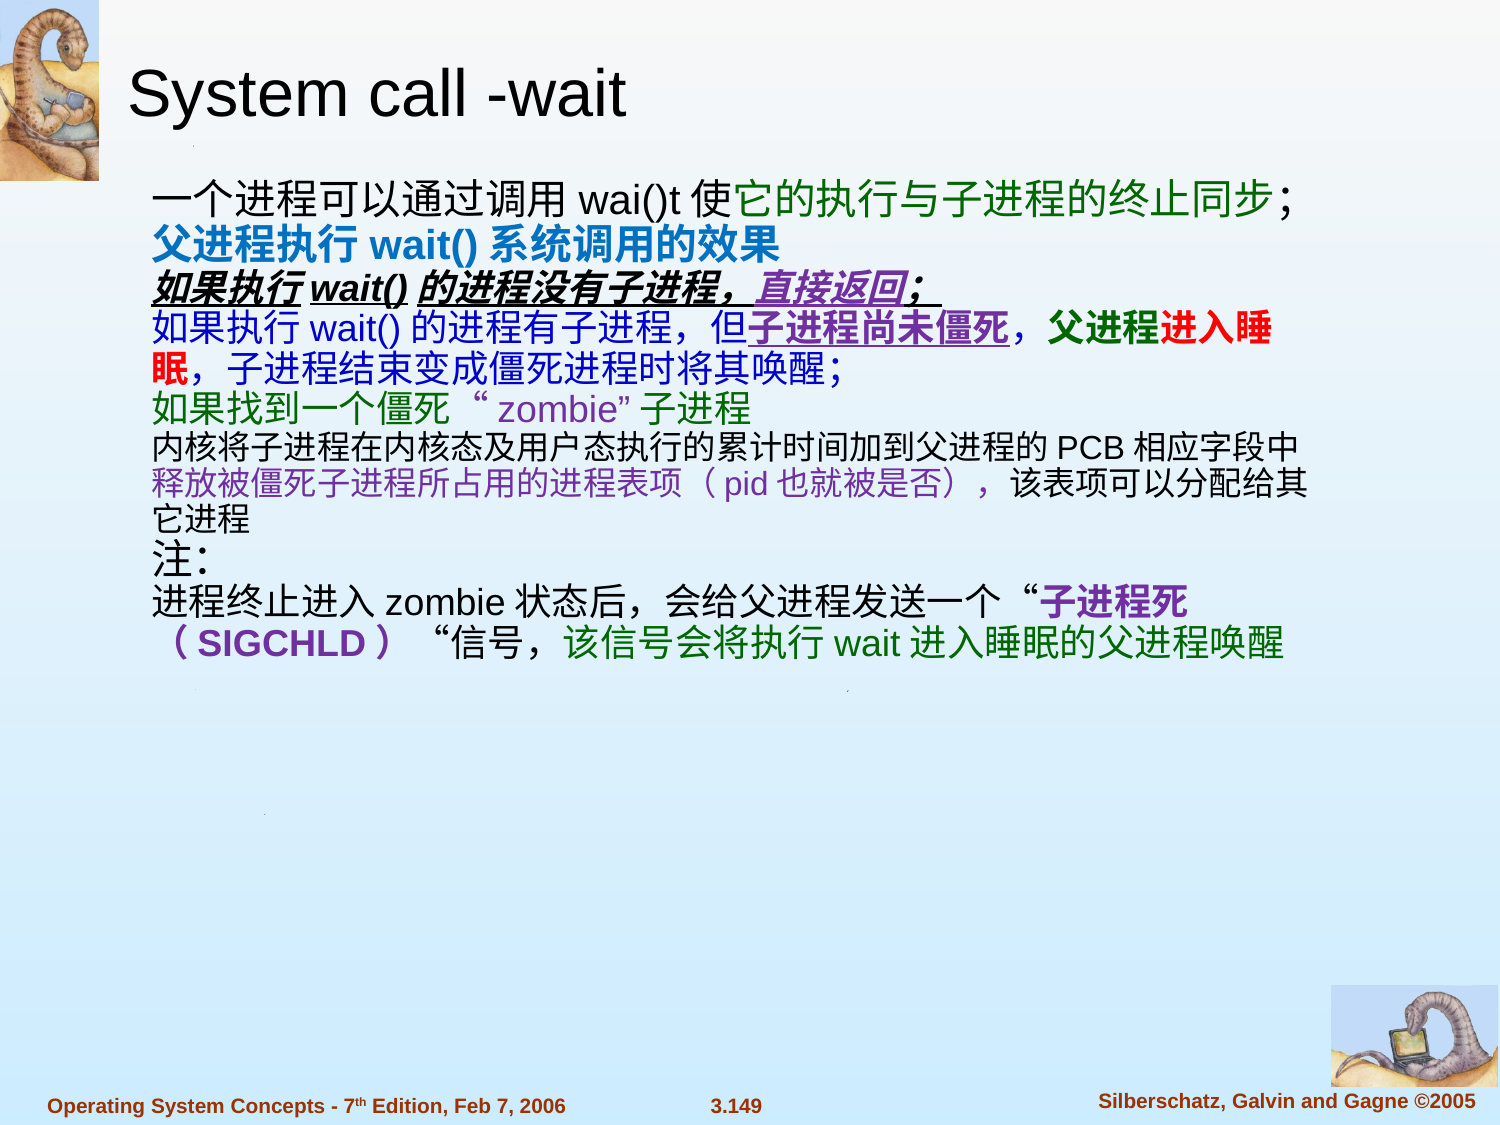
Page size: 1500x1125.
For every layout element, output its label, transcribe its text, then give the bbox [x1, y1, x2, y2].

picture [1331, 985, 1498, 1087]
title System call -wait [112, 37, 1438, 138]
list 一个进程可以通过调用wai()t使它的执行与子进程的终止同步； 父进程执行wait()系统调用的效果 如果执行wait()的进程没有子进程，直接返回； 如果执行wait()的进程有子进程，但子进程尚未僵死，父进程进入睡眠，子进程结束变成僵死进程时将其唤醒； 如果找到一个僵死“zombie”子进程 内核将子进程在内核态及用户态执行的累计时间加到父进程的PCB相应字段中 释放被僵死子进程所占用的进程表项（pid也就被是否），该表项可以分配给其它进程 注： 进程终止进入zombie状态后，会给父进程发送一个“子进程死（SIGCHLD）“信号，该信号会将执行wait进入睡眠的父进程唤醒 [135, 171, 1342, 994]
picture [0, 0, 99, 181]
